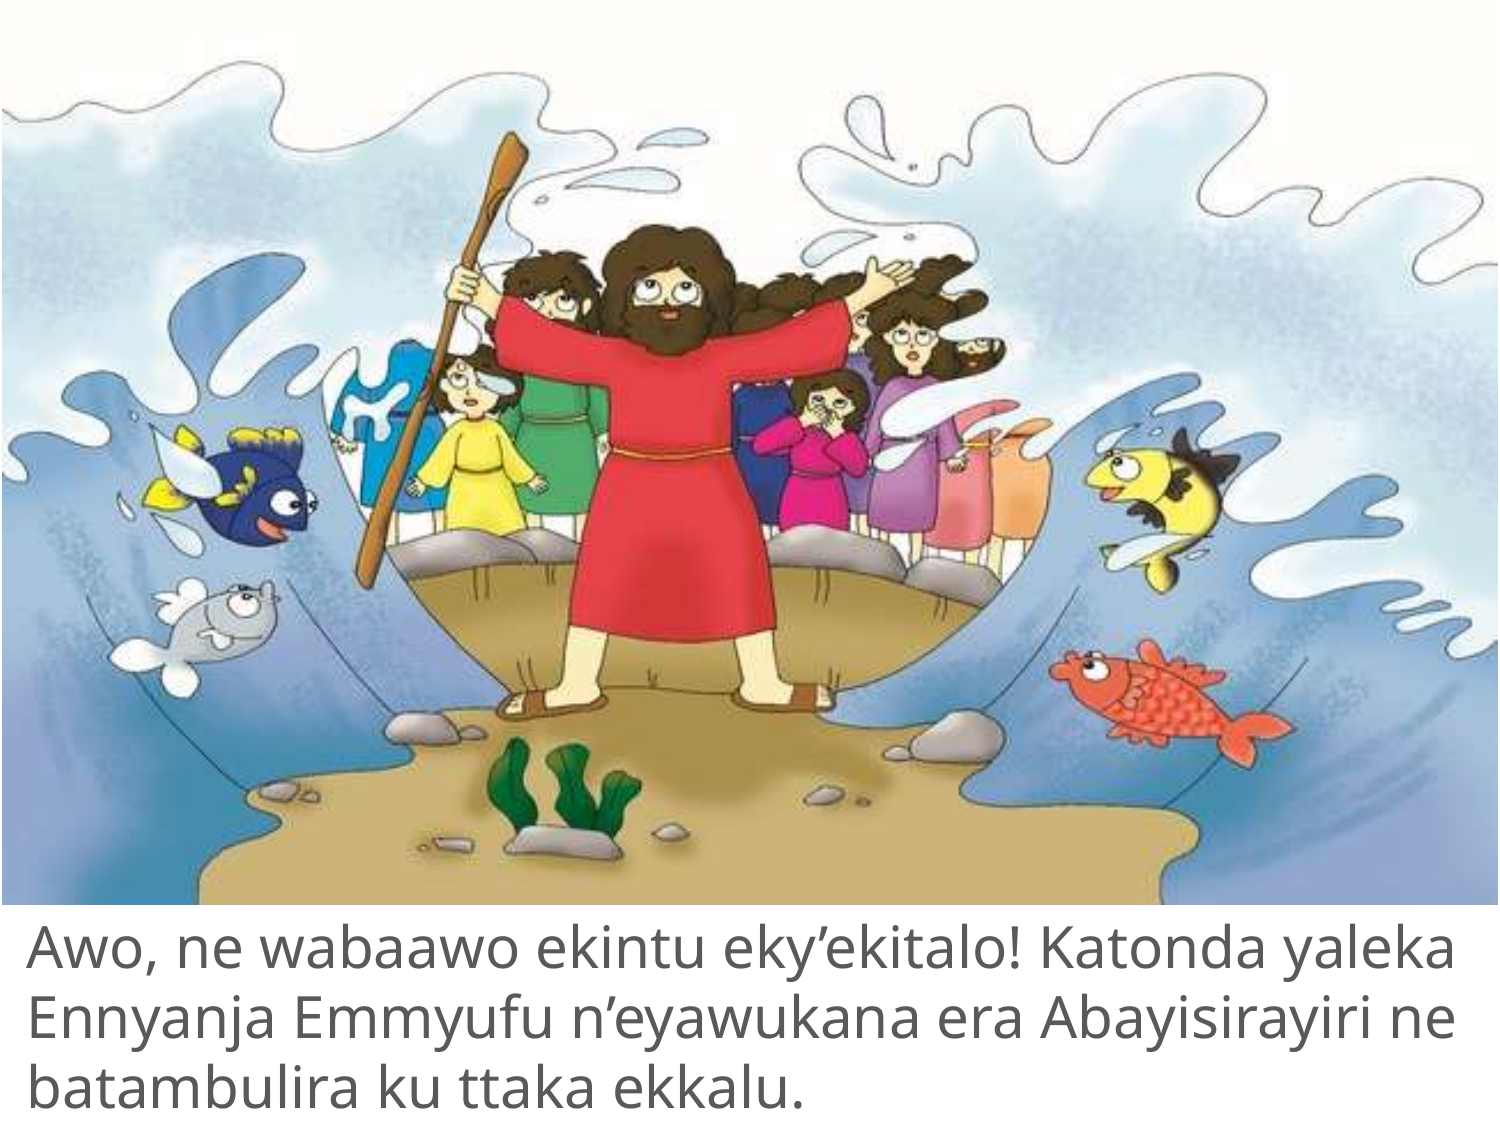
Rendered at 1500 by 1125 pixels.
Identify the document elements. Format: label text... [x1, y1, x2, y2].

picture [2, 0, 1498, 906]
text_box Awo, ne wabaawo ekintu eky’ekitalo! Katonda yaleka Ennyanja Emmyufu n’eyawukana era Abayisirayiri ne batambulira ku ttaka ekkalu. [11, 913, 1498, 1125]
